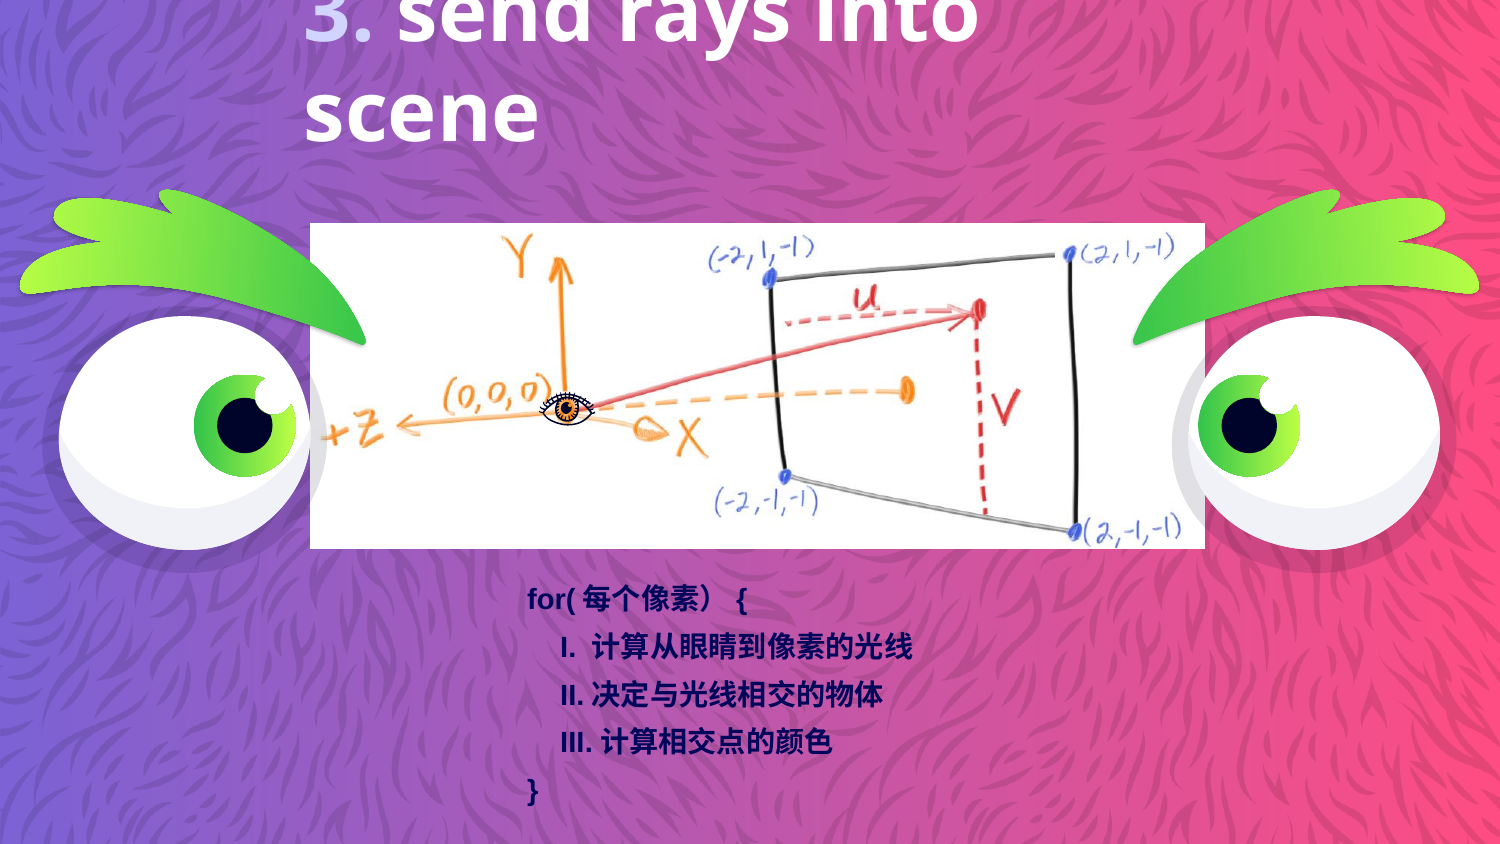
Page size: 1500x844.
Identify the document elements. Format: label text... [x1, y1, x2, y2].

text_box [1171, 305, 1457, 574]
picture [0, 0, 1500, 844]
text_box [1209, 189, 1479, 304]
text_box for(每个像素）{ I. 计算从眼睛到像素的光线 II.决定与光线相交的物体 III.计算相交点的颜色 } [527, 580, 965, 823]
text_box 3. send rays into scene [303, 66, 1212, 159]
text_box [19, 189, 305, 304]
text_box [42, 305, 328, 574]
